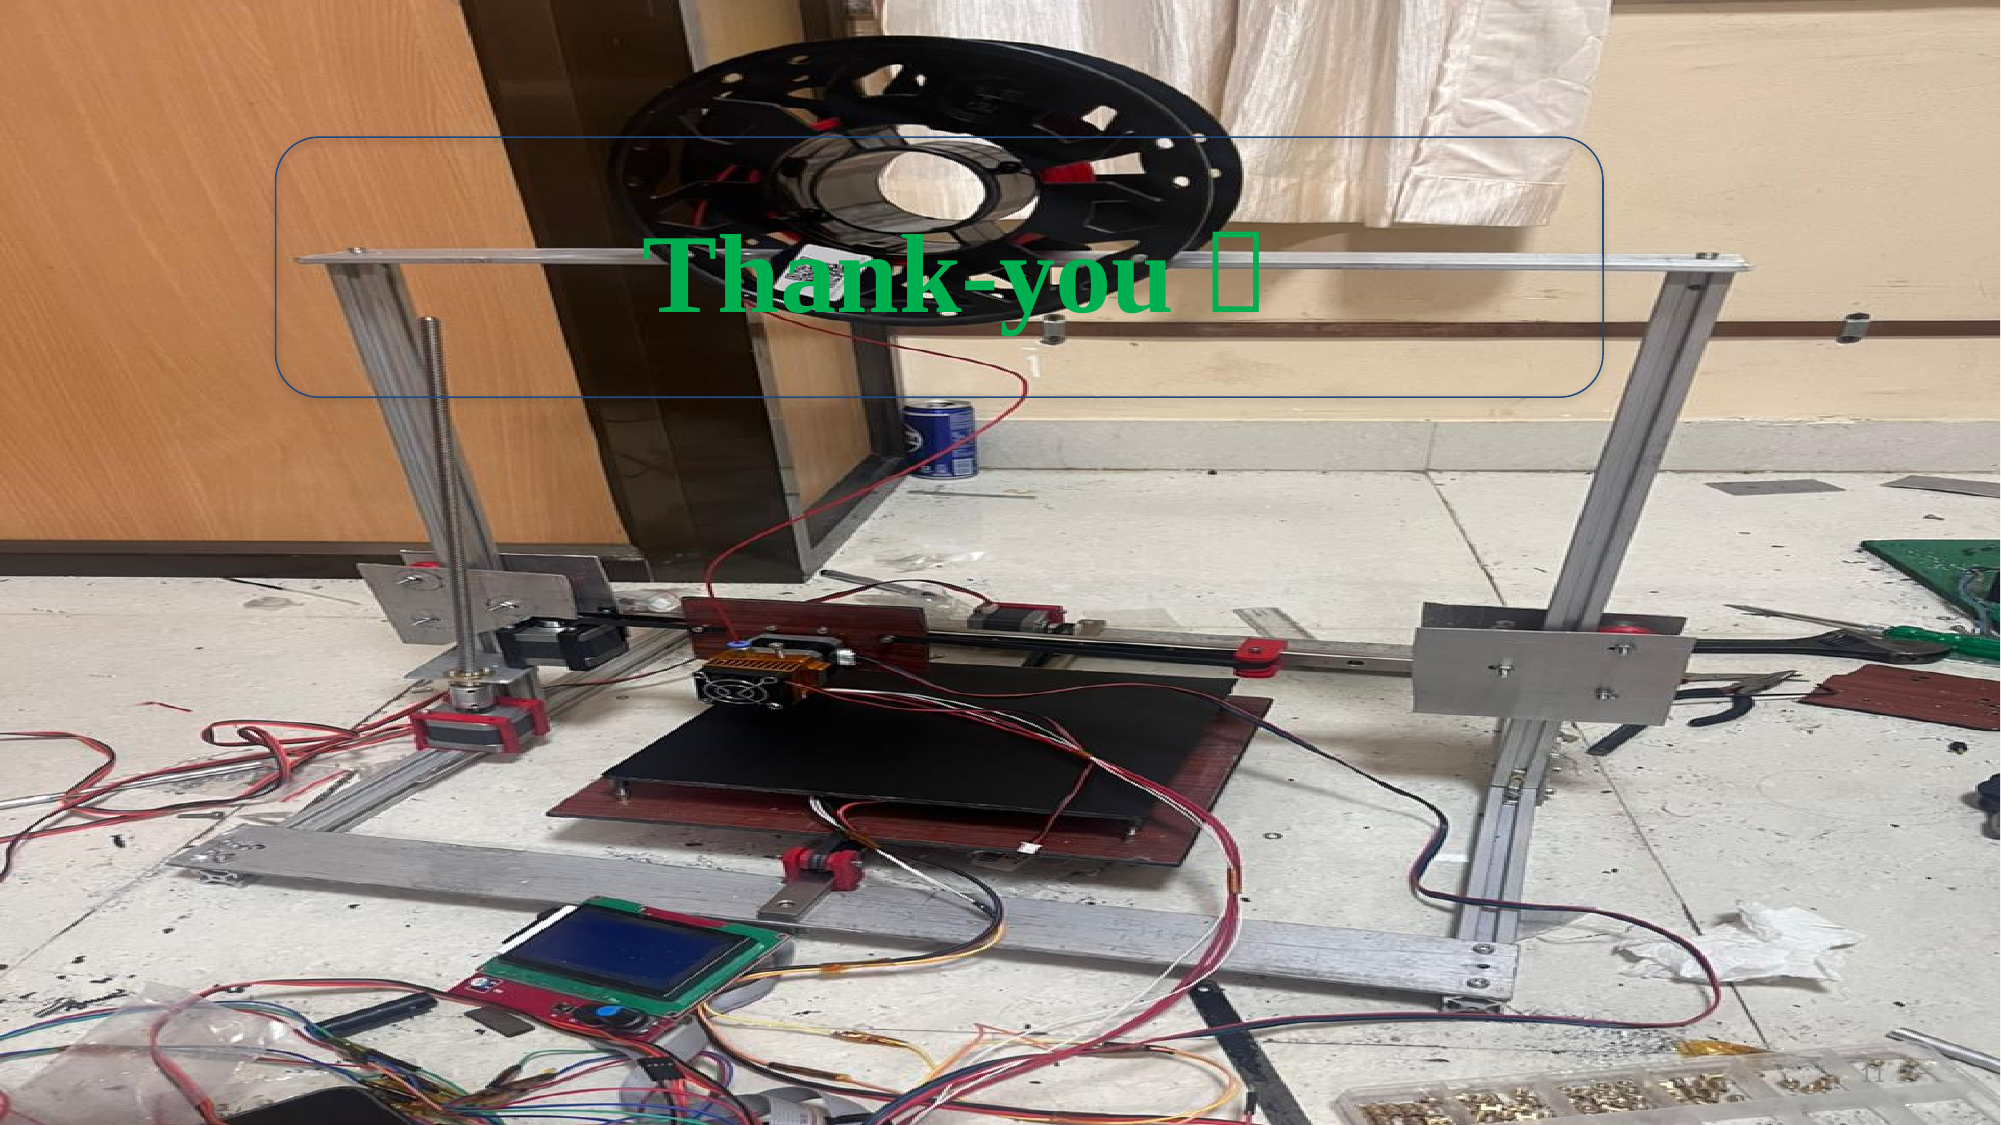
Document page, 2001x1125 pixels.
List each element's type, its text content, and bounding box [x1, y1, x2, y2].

title Thank-you  [56, 173, 1857, 361]
slide_number 11 [1433, 1042, 1900, 1103]
text_box [275, 136, 1604, 173]
picture [0, 0, 2001, 1125]
text_box [275, 361, 1604, 399]
